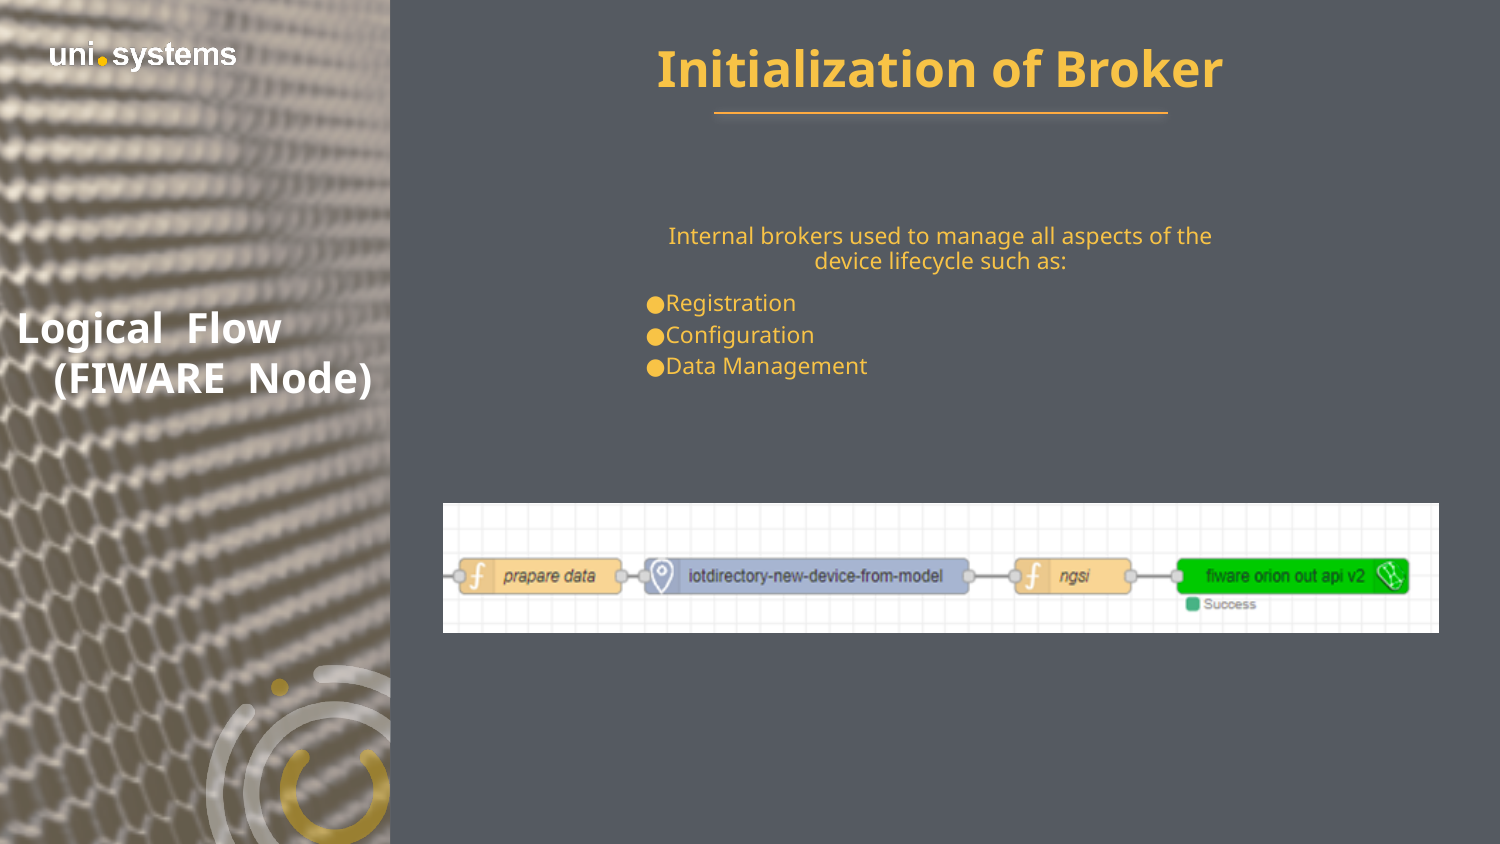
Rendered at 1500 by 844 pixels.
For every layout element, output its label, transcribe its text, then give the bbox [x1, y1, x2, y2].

text_box Internal brokers used to manage all aspects of the device lifecycle such as: ●Registration ●Configuration ●Data Management [628, 209, 1254, 407]
list Initialization of Broker [539, 39, 1342, 97]
picture [197, 660, 462, 844]
picture [442, 503, 1439, 633]
picture [50, 41, 236, 72]
text_box Logical Flow (FIWARE Node) [0, 298, 404, 422]
